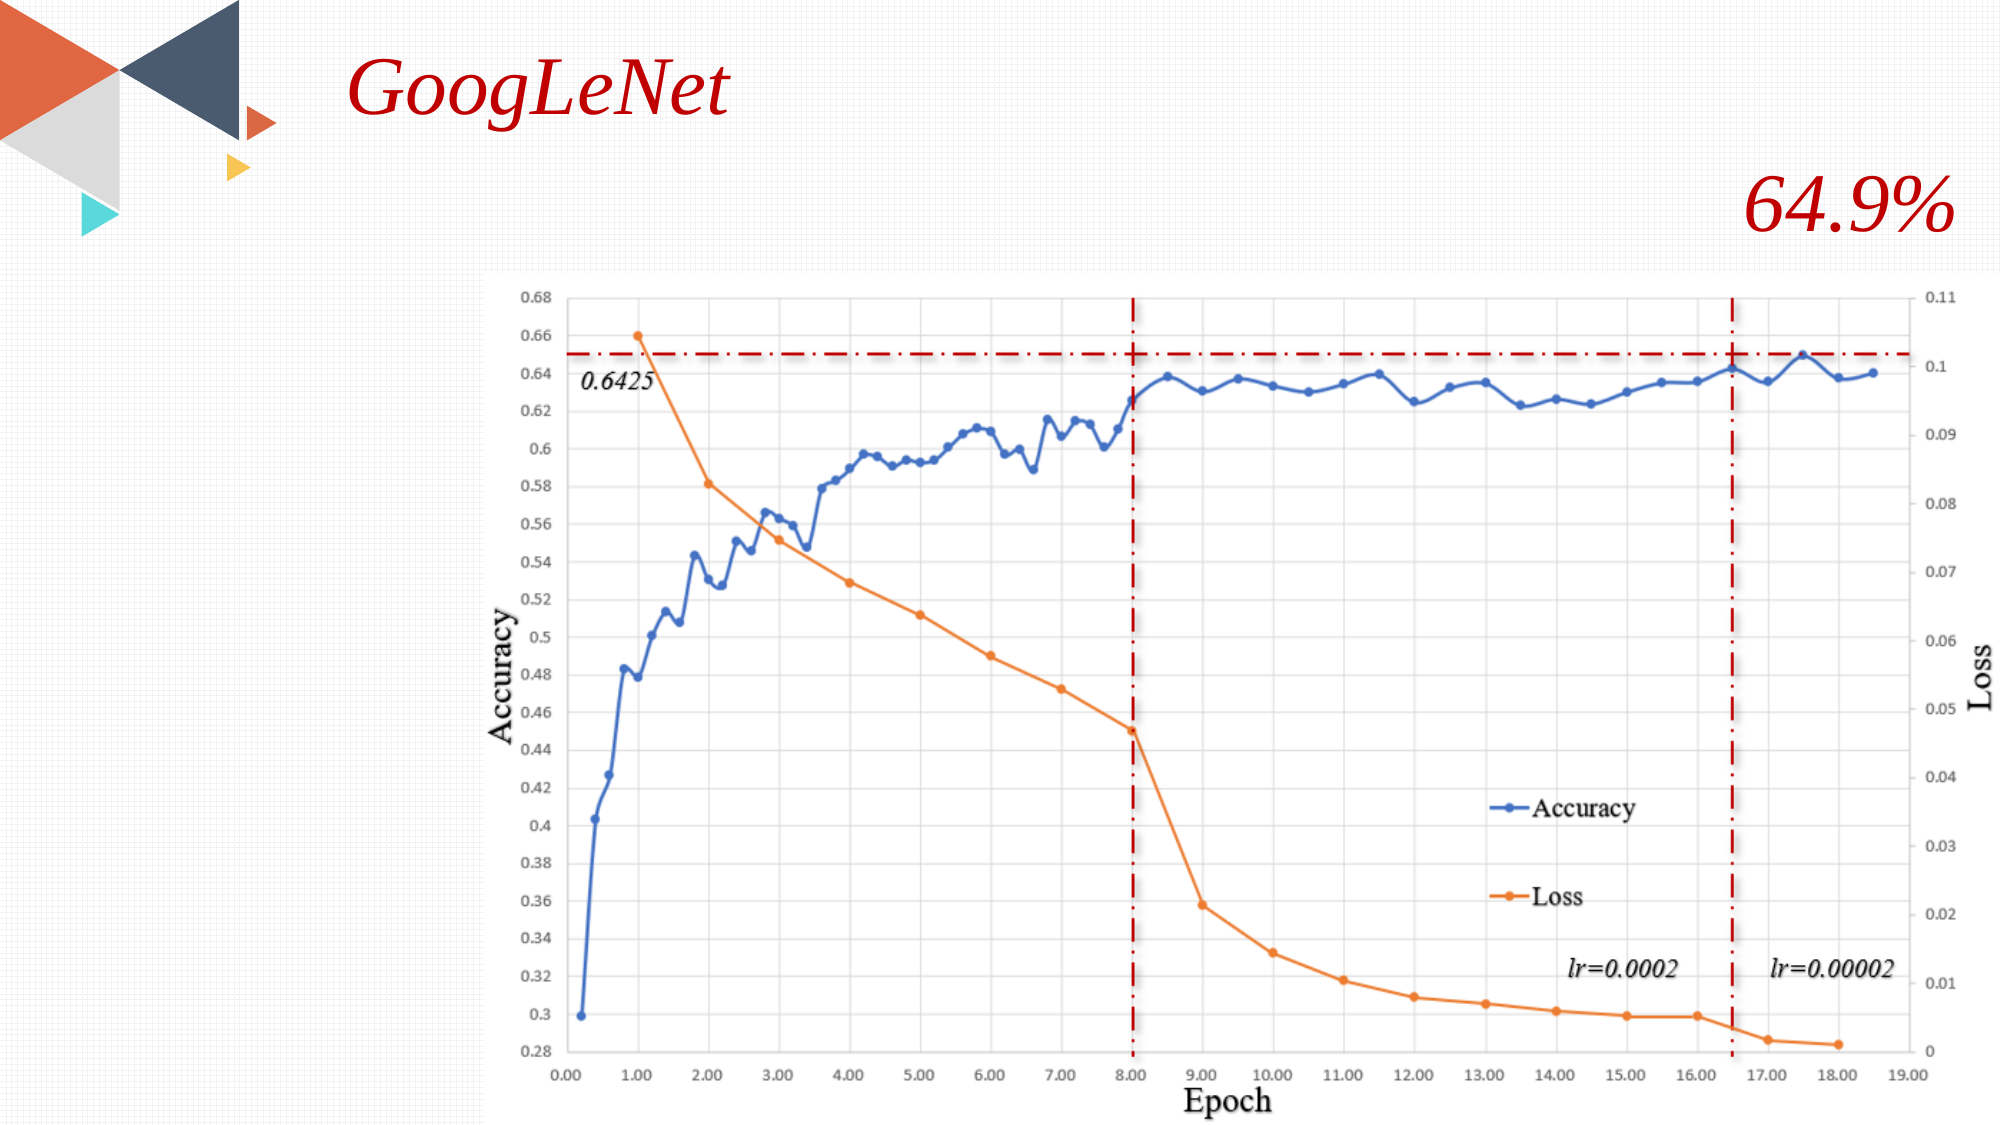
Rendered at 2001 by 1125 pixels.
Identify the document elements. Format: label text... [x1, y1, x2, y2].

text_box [19, 0, 257, 257]
picture [484, 273, 2000, 1125]
text_box 64.9% [1729, 140, 1975, 256]
text_box GoogLeNet [330, 24, 745, 140]
